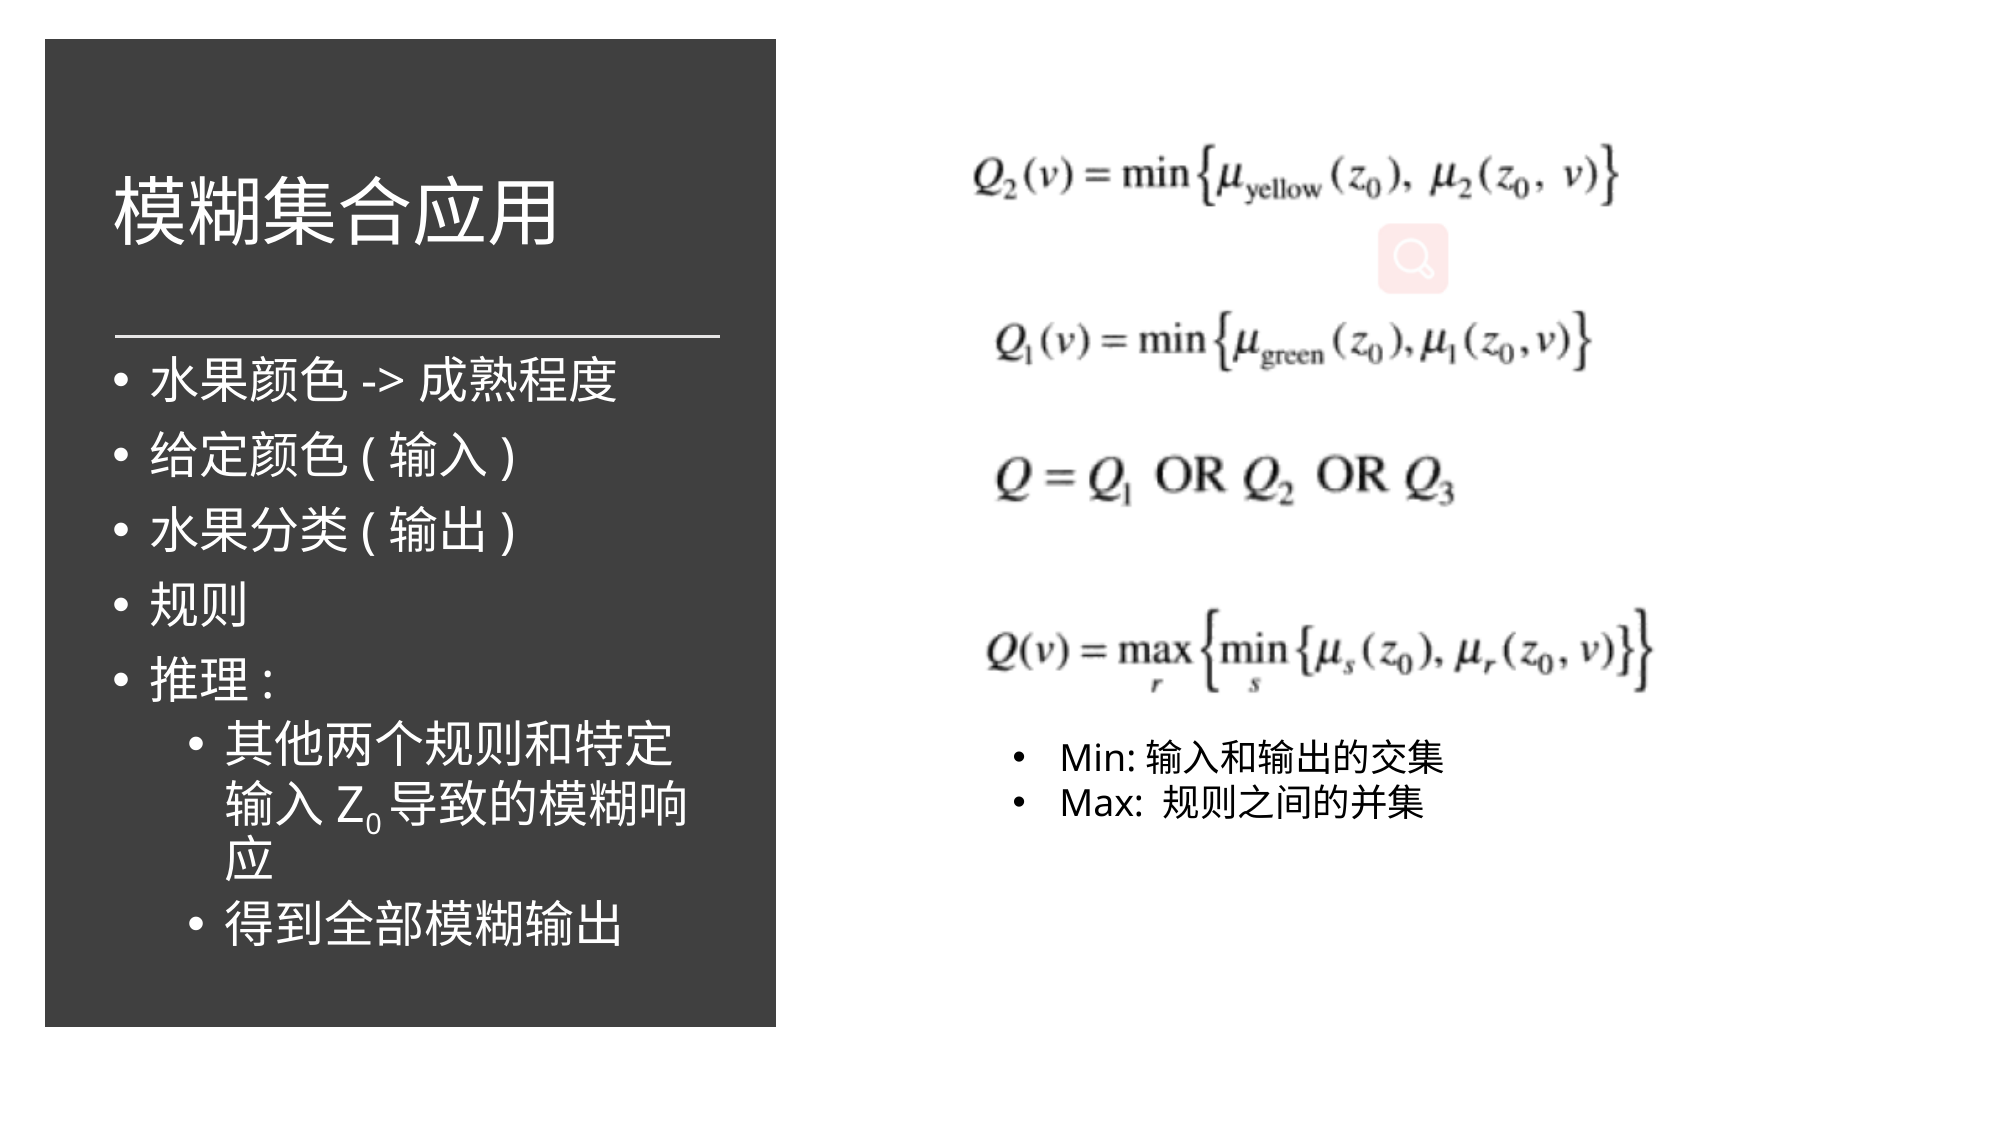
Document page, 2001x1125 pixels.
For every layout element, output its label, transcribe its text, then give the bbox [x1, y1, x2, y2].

picture [954, 567, 1682, 718]
title 模糊集合应用 [97, 105, 725, 326]
picture [929, 129, 1667, 388]
text_box Min:输入和输出的交集 Max: 规则之间的并集 [997, 726, 1597, 832]
text_box [54, 49, 767, 1018]
list 水果颜色->成熟程度 给定颜色(输入) 水果分类(输出) 规则 推理: 其他两个规则和特定输入Z0导致的模糊响应 得到全部模糊输出 [97, 348, 725, 1018]
picture [954, 439, 1514, 533]
